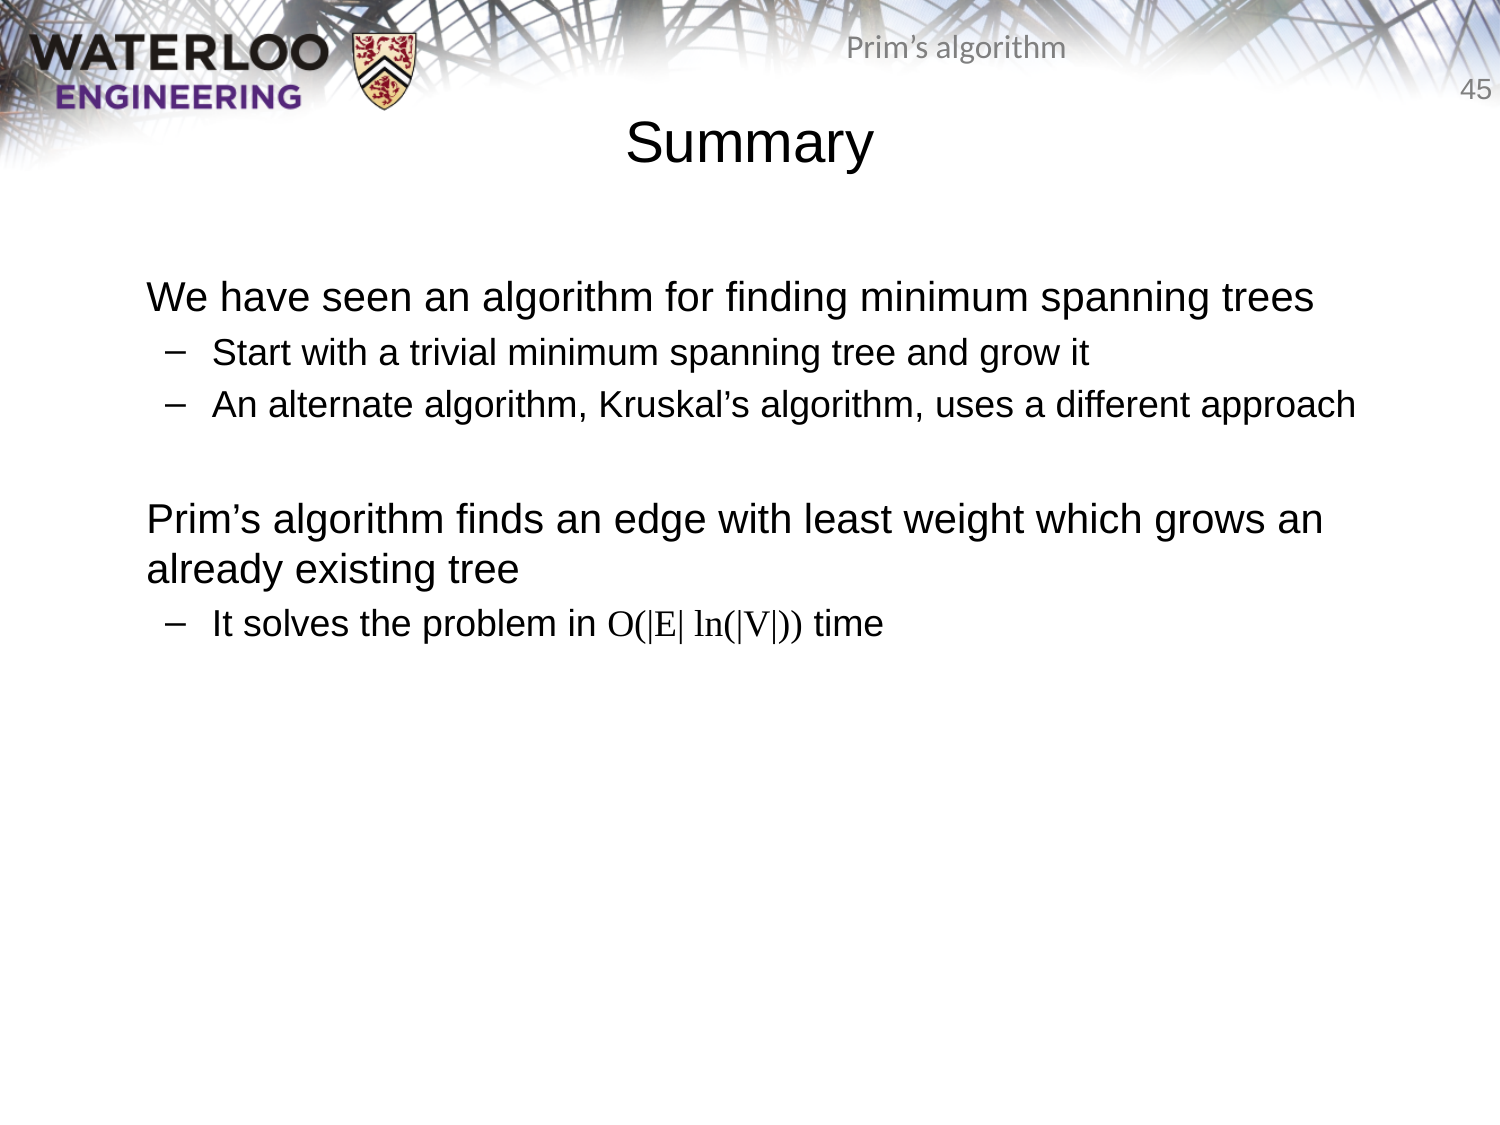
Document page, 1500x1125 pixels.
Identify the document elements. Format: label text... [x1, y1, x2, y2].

picture [0, 0, 1500, 1125]
list We have seen an algorithm for finding minimum spanning trees Start with a trivial minimum spanning tree and grow it An alternate algorithm, Kruskal’s algorithm, uses a different approach Prim’s algorithm finds an edge with least weight which grows an already existing tree It solves the problem in O(|E| ln(|V|)) time [74, 262, 1426, 1006]
title Summary [74, 44, 1426, 233]
